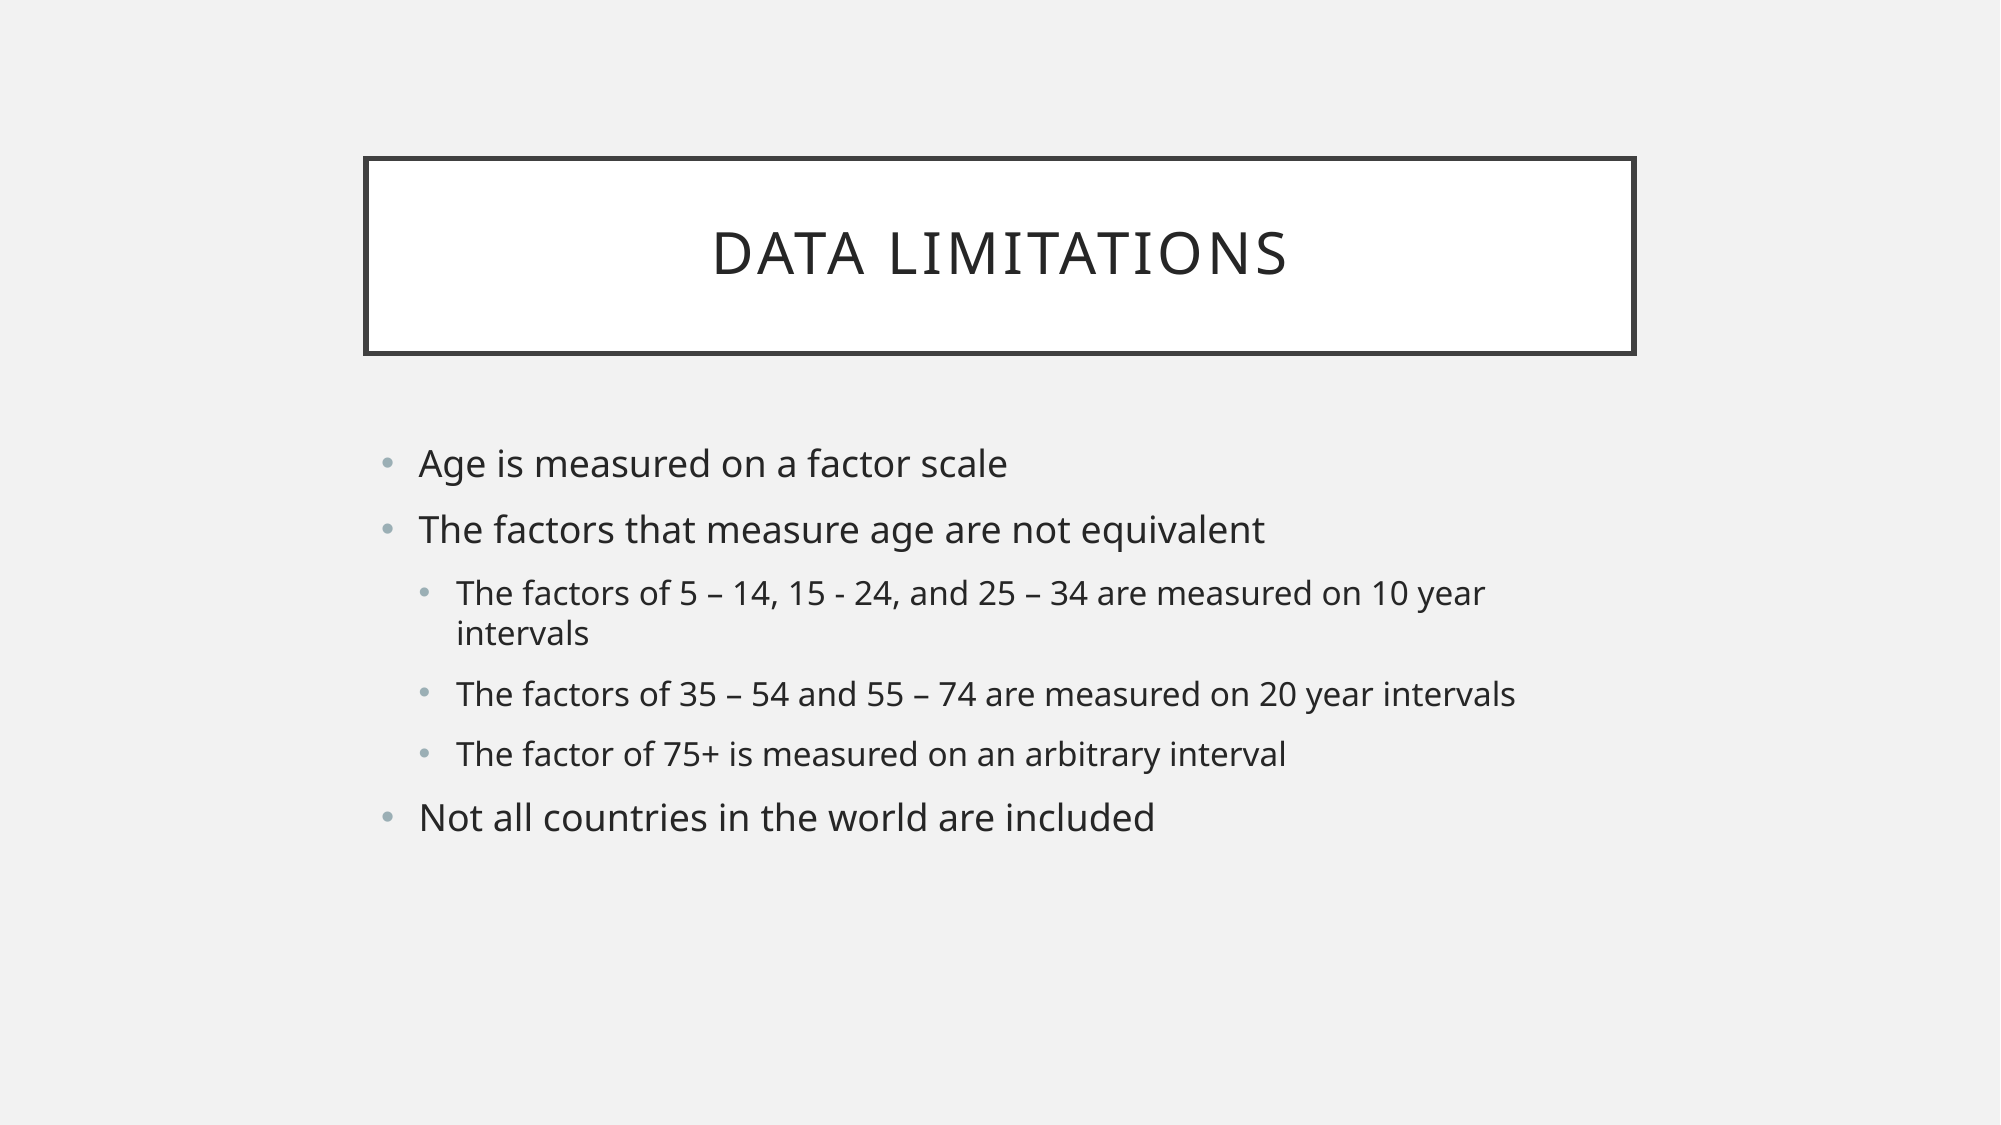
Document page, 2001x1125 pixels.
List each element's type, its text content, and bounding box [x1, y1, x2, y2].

list Age is measured on a factor scale The factors that measure age are not equivalent The factors of 5 – 14, 15 - 24, and 25 – 34 are measured on 10 year intervals The factors of 35 – 54 and 55 – 74 are measured on 20 year intervals The factor of 75+ is measured on an arbitrary interval Not all countries in the world are included [366, 432, 1634, 942]
title Data Limitations [363, 156, 1637, 356]
